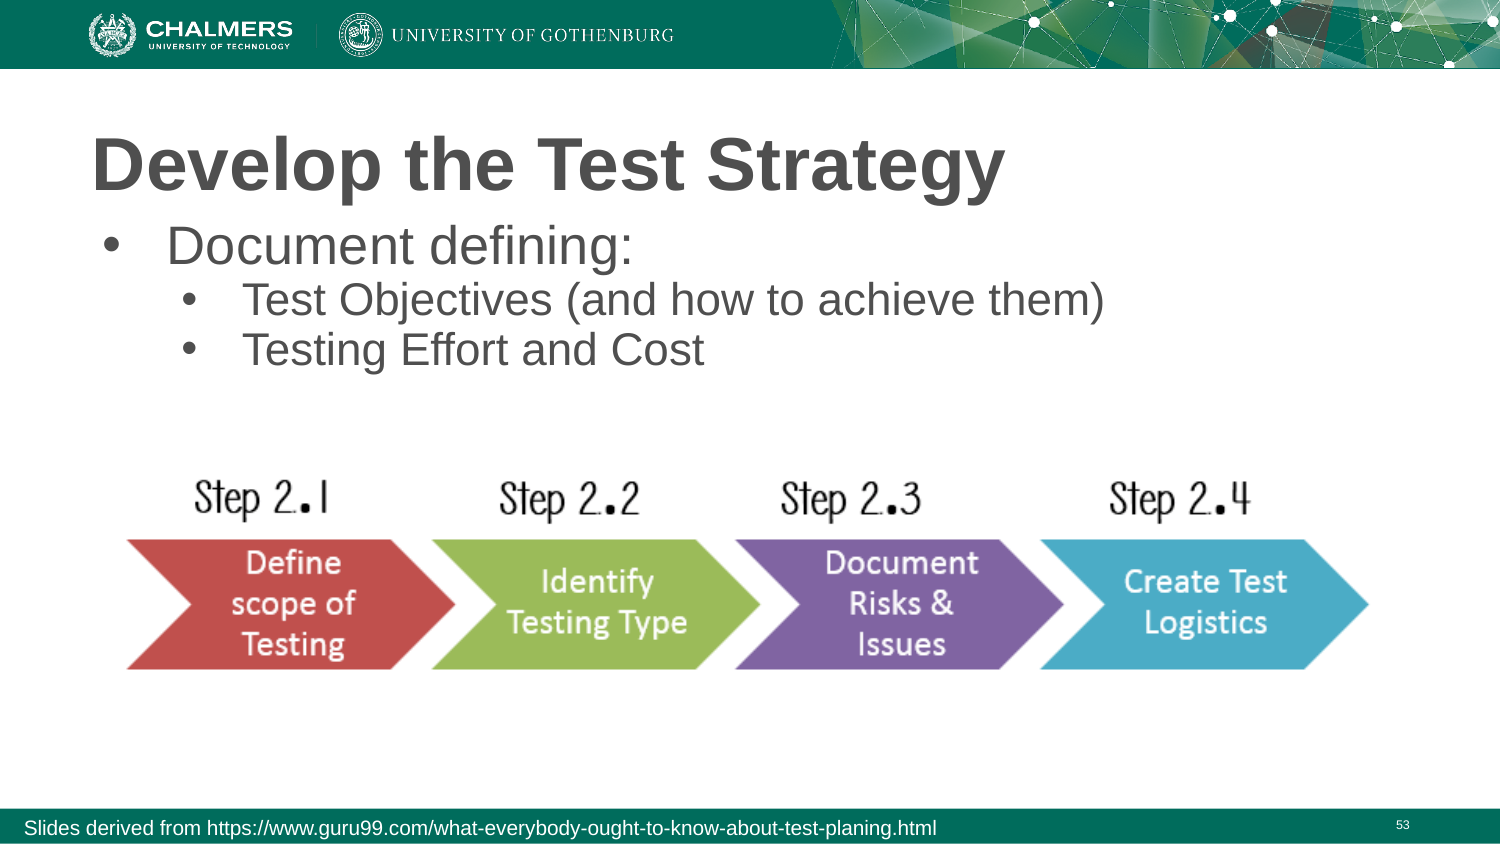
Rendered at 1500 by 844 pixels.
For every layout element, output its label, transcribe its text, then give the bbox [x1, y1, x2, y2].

slide_number ‹#› [1161, 809, 1425, 844]
list Document defining: Test Objectives (and how to achieve them) Testing Effort and Cost [76, 210, 1425, 782]
picture [64, 0, 696, 85]
picture [122, 462, 1378, 687]
title Develop the Test Strategy [76, 100, 1425, 210]
text_box Slides derived from https://www.guru99.com/what-everybody-ought-to-know-about-test-planing.html [8, 800, 1161, 844]
picture [759, 0, 1500, 68]
